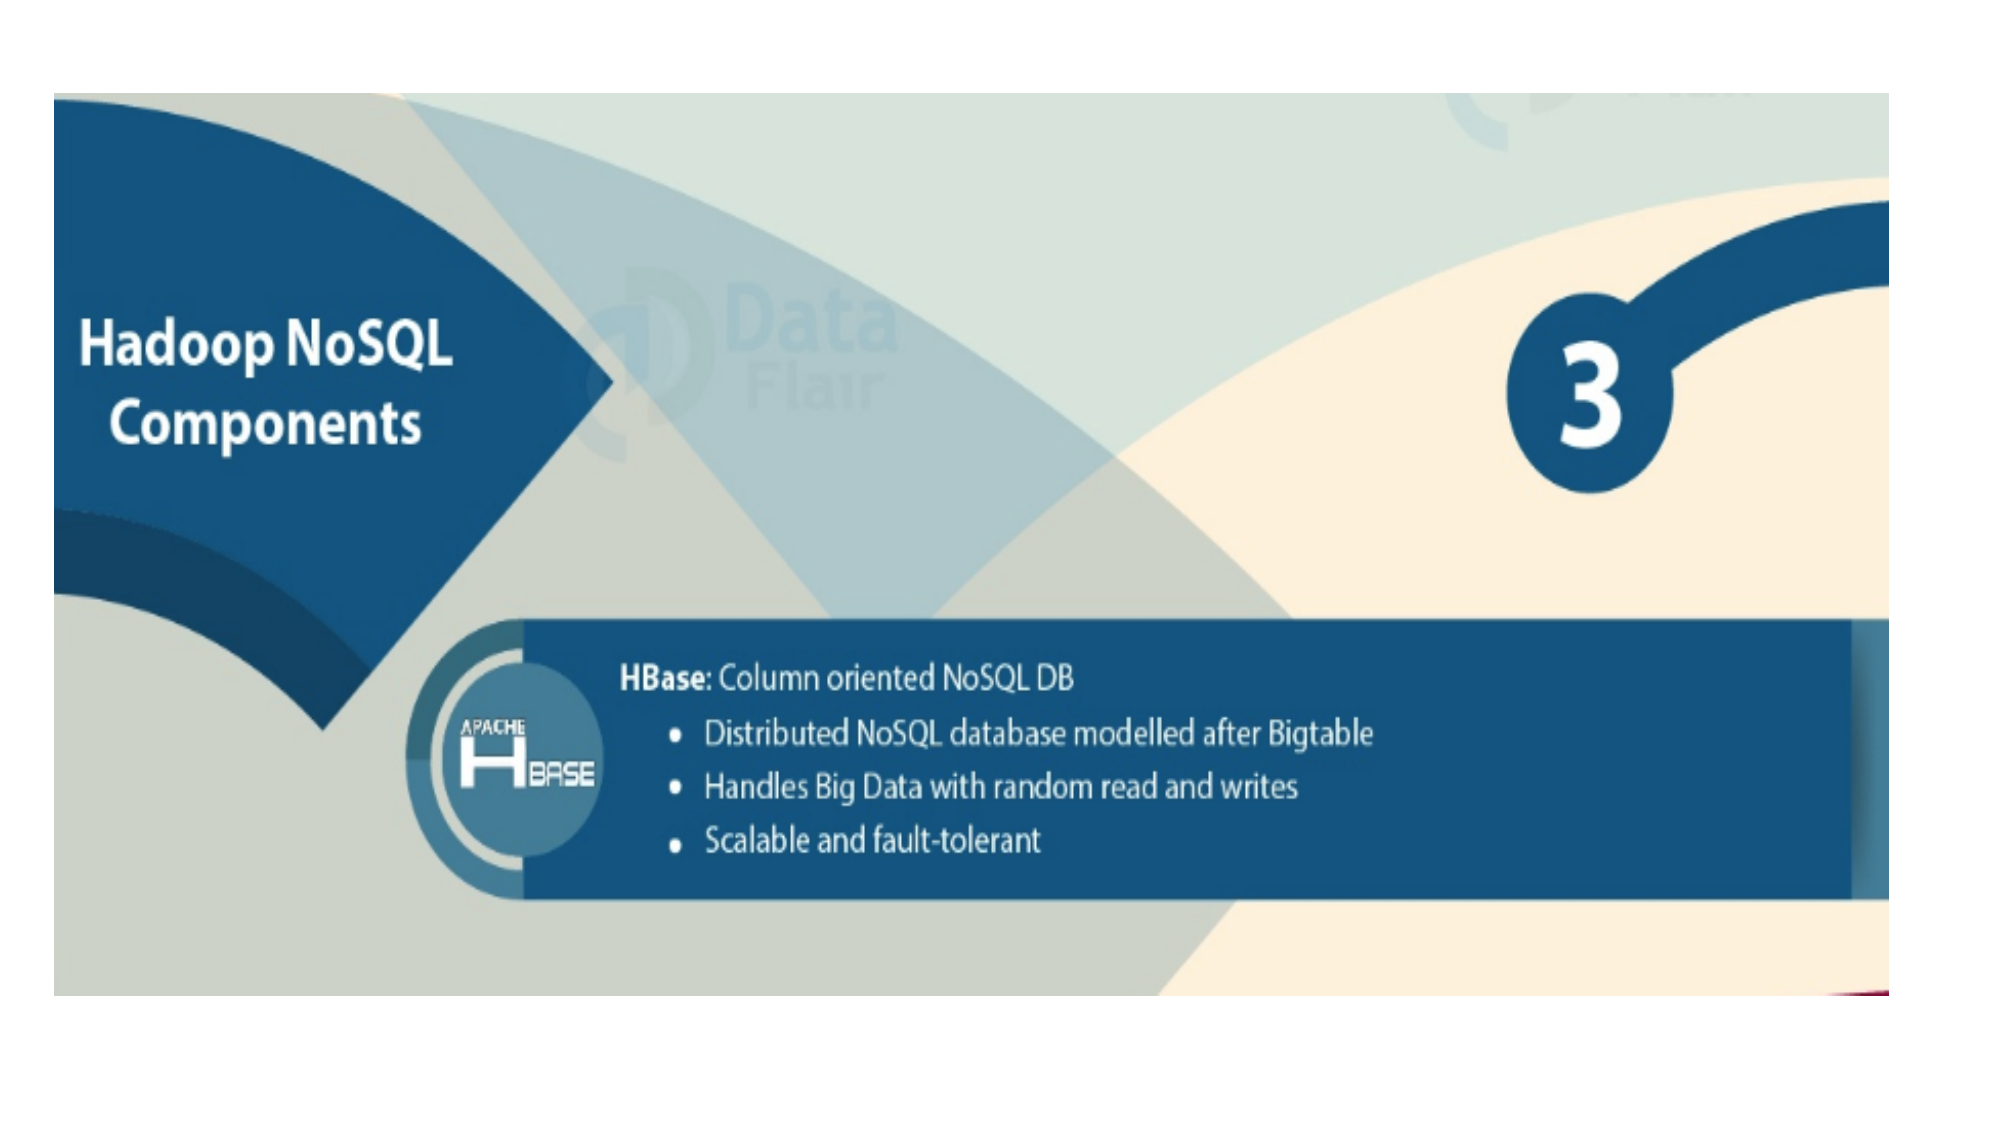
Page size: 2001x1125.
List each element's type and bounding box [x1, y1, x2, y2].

picture [54, 93, 1889, 996]
